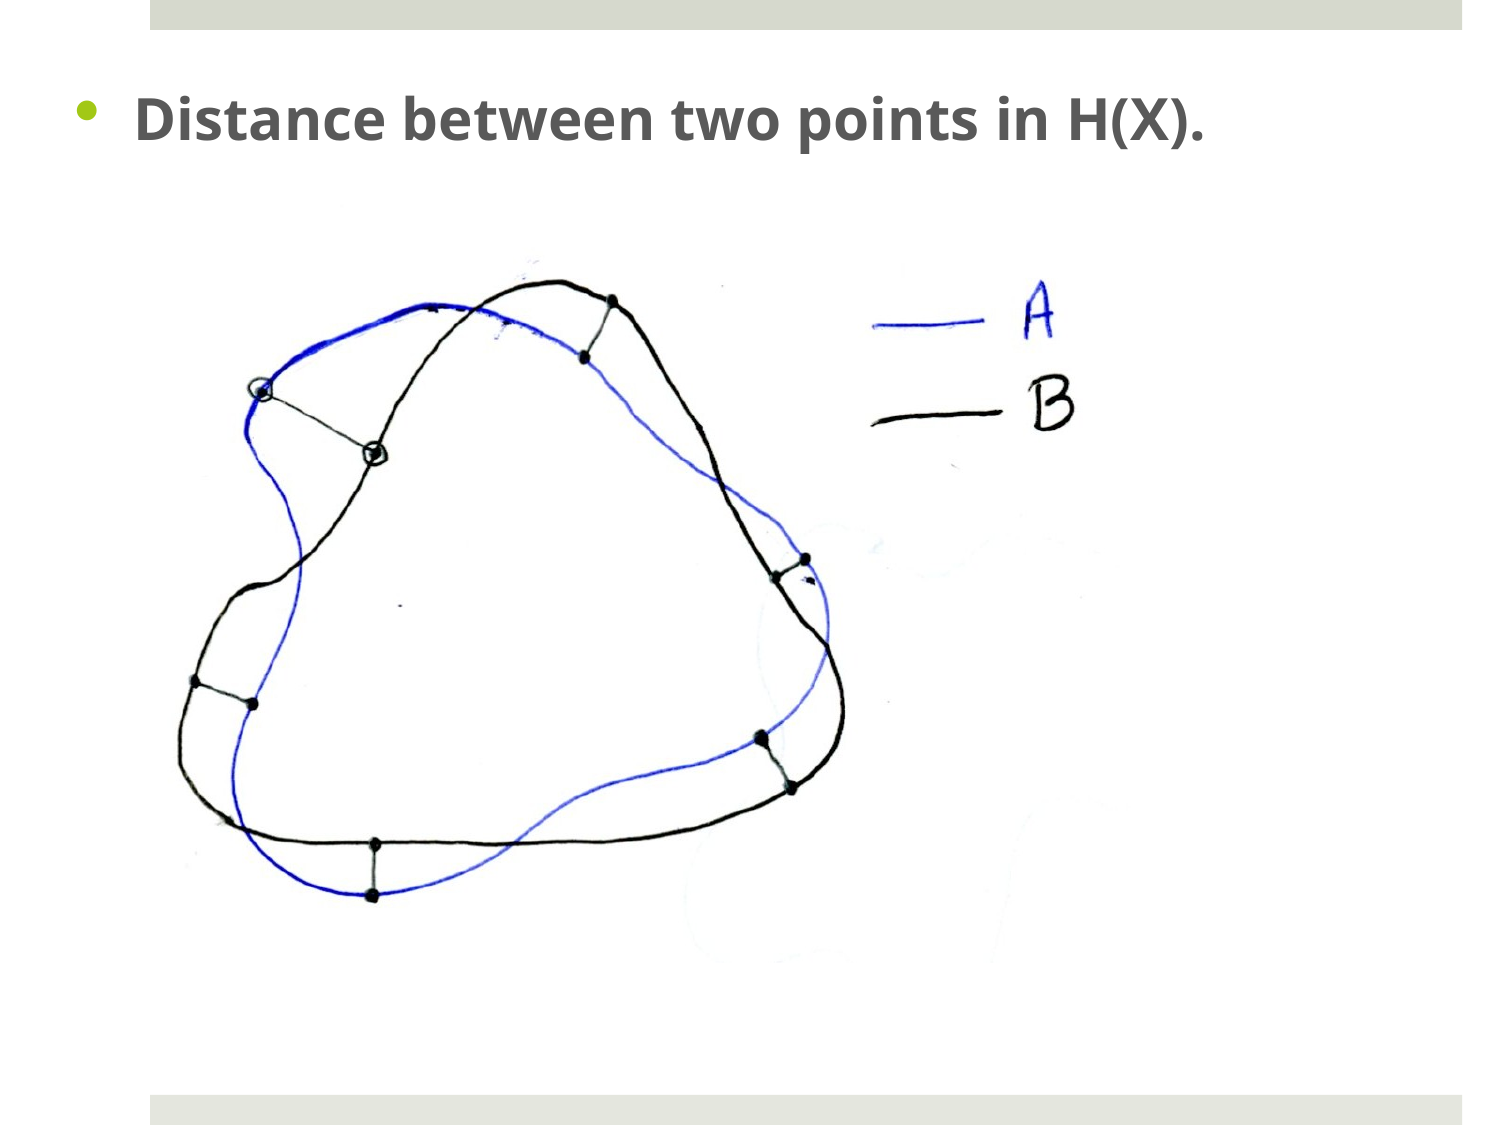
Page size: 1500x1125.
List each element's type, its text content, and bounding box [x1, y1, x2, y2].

list Distance between two points in H(X). [62, 75, 1463, 1075]
picture [136, 186, 1132, 963]
